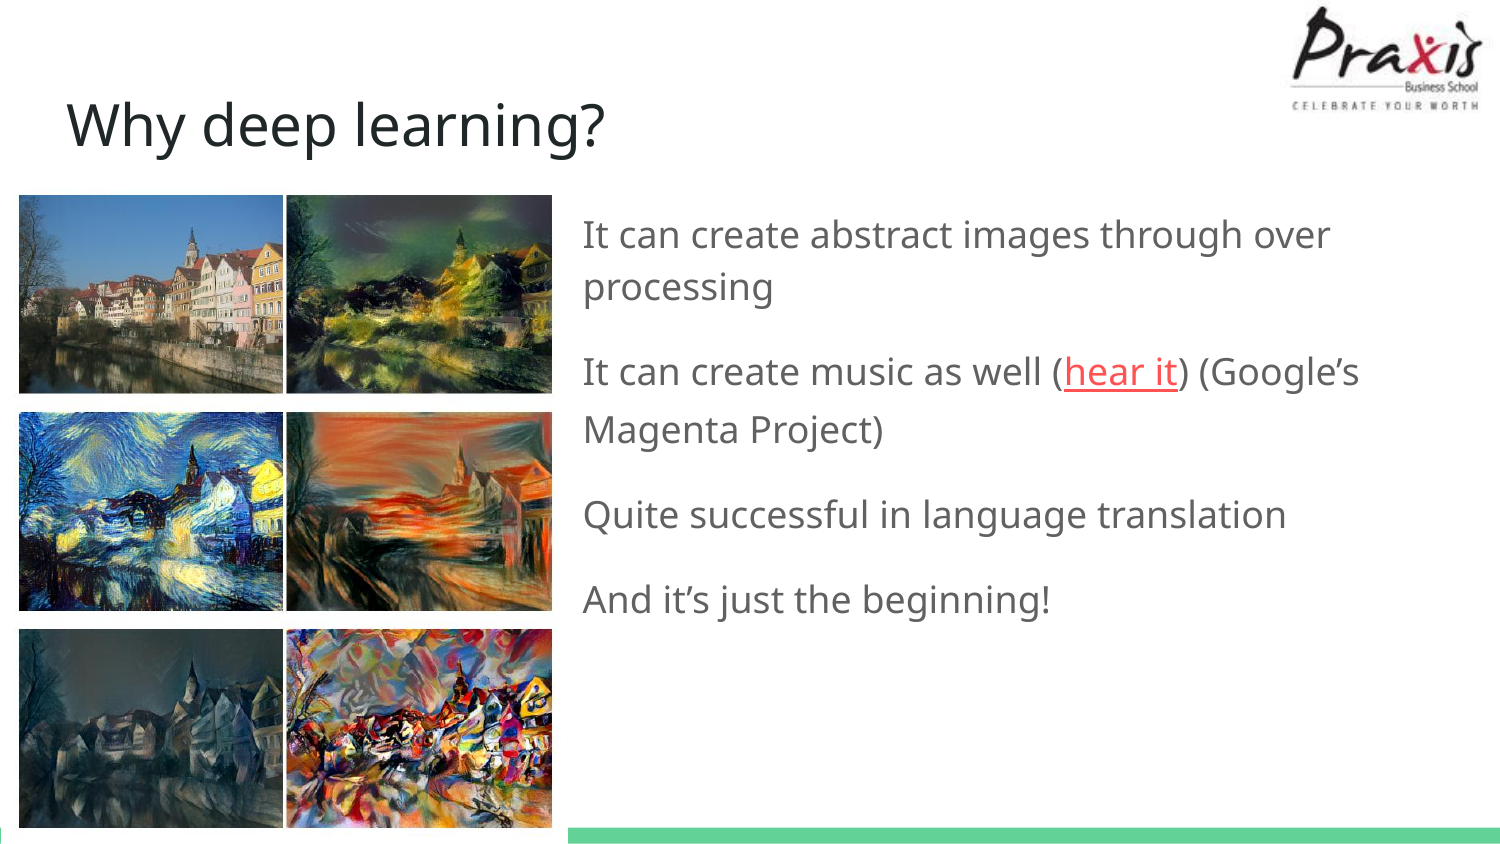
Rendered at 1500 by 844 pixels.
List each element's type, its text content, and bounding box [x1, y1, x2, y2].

picture [0, 188, 568, 844]
list It can create abstract images through over processing It can create music as well (hear it) (Google’s Magenta Project) Quite successful in language translation And it’s just the beginning! [570, 189, 1449, 750]
picture [1274, 0, 1500, 118]
title Why deep learning? [51, 72, 1258, 167]
